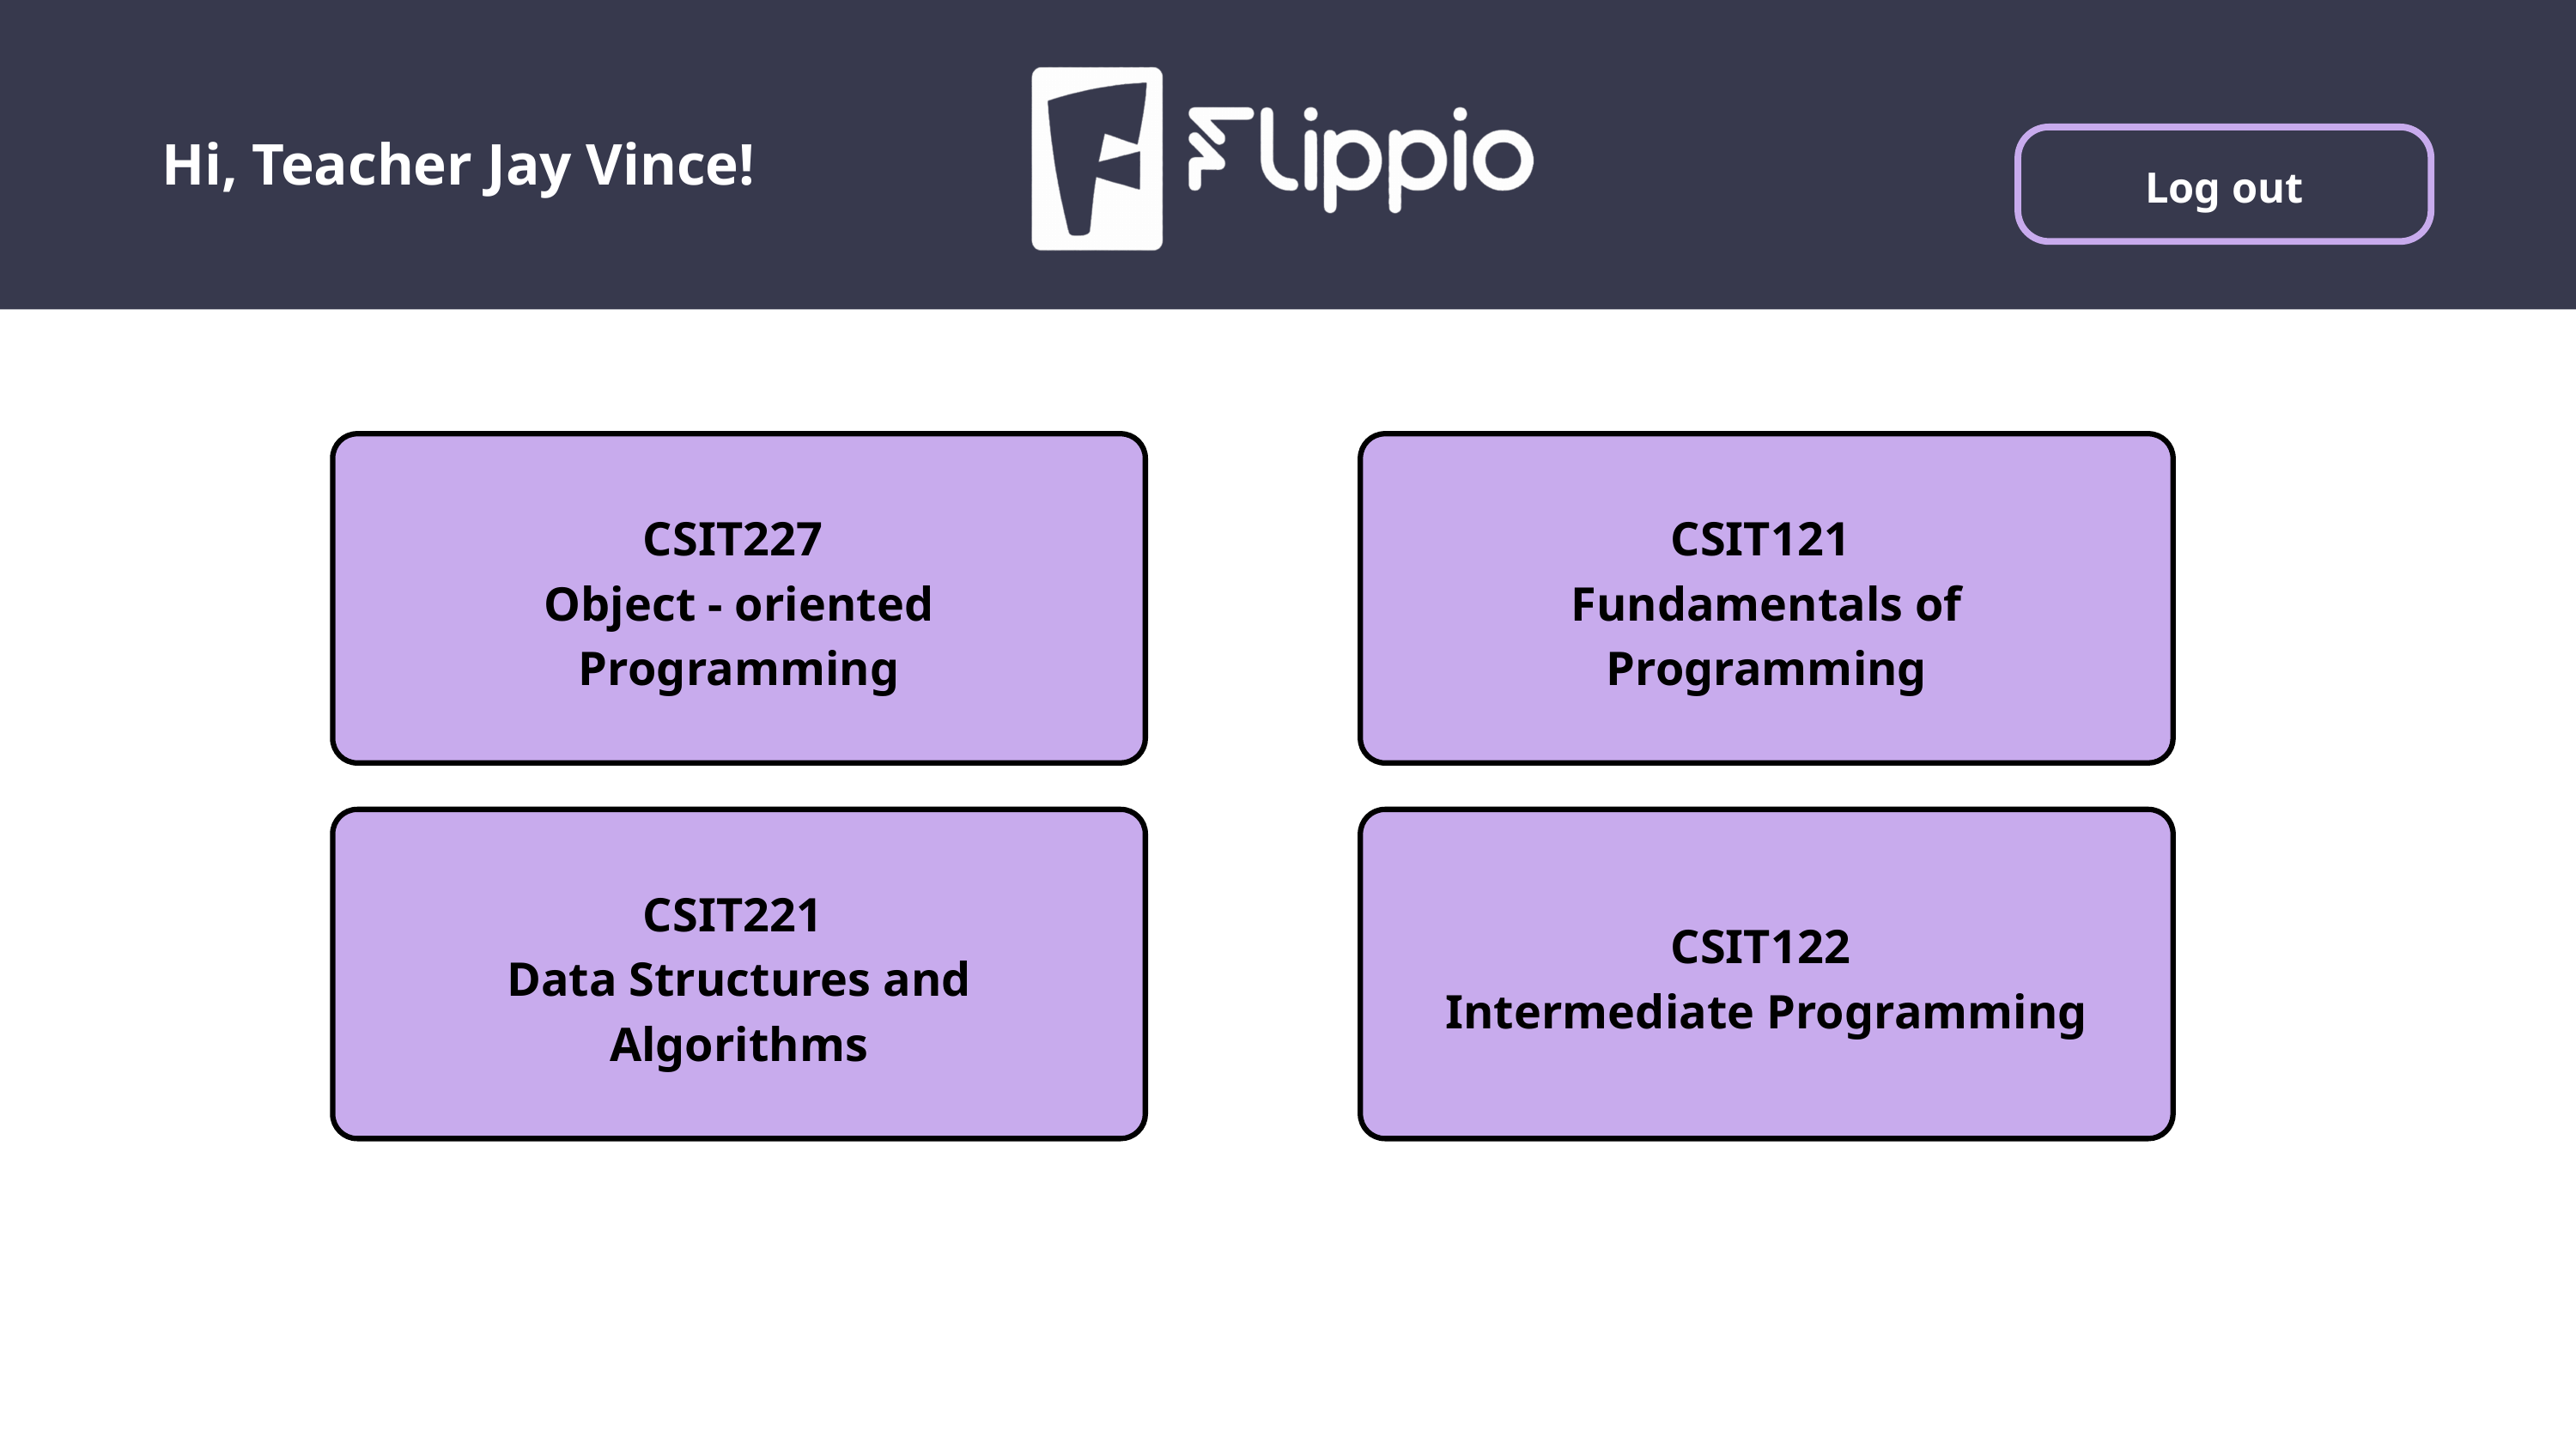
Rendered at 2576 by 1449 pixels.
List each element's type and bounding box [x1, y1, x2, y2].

text_box [0, 0, 2576, 310]
text_box [1360, 809, 2173, 1139]
text_box [332, 433, 1146, 763]
text_box [332, 809, 1146, 1139]
text_box [1360, 433, 2173, 763]
text_box [2017, 126, 2432, 242]
